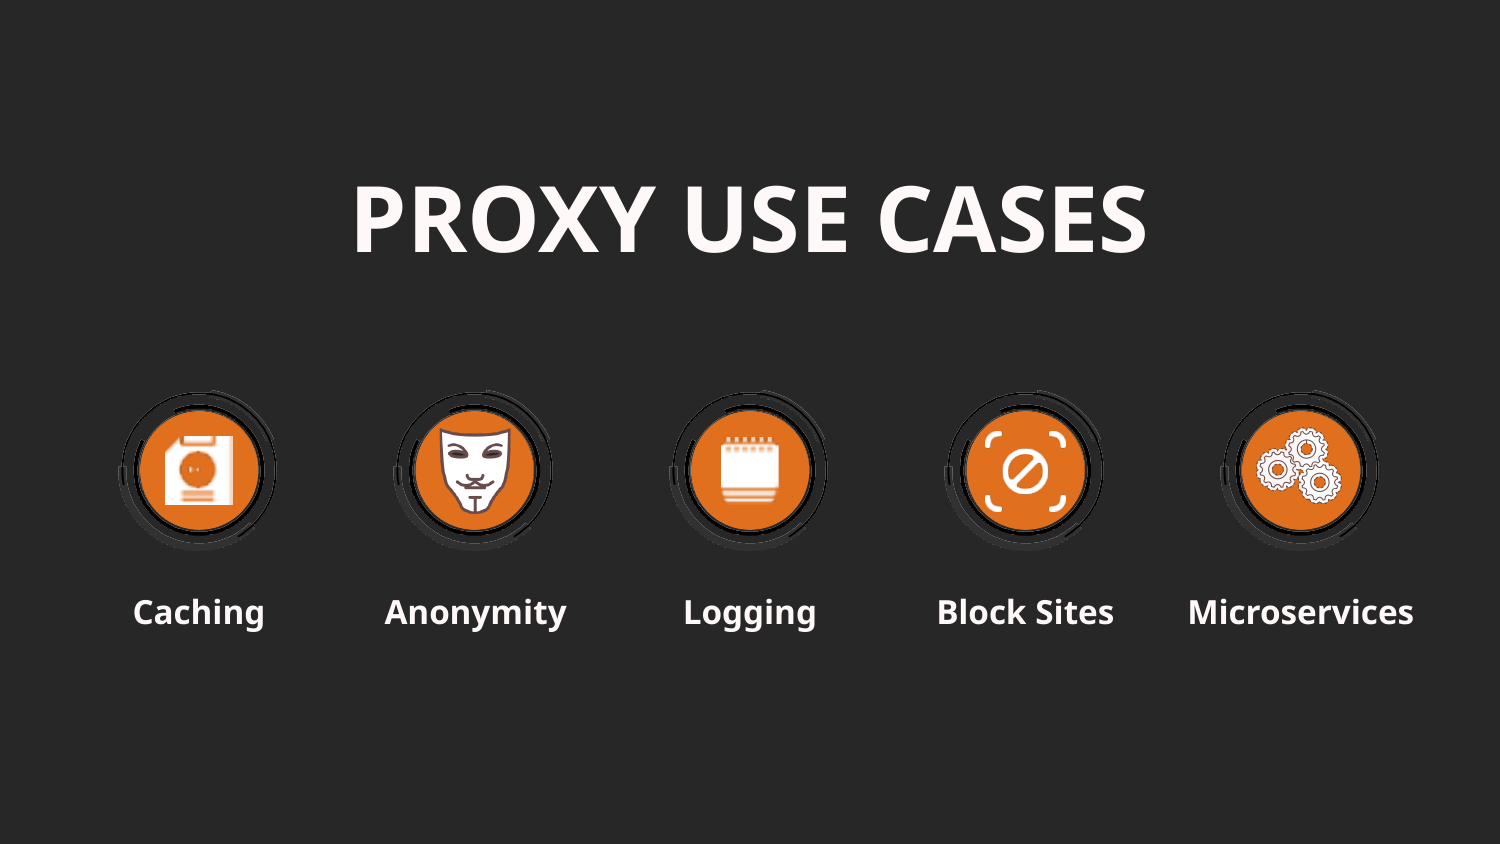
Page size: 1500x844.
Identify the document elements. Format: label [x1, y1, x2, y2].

text_box [393, 389, 556, 552]
text_box [910, 579, 1141, 632]
text_box [1186, 579, 1416, 632]
text_box [668, 389, 831, 552]
text_box [361, 579, 591, 632]
text_box [1219, 389, 1382, 552]
text_box [944, 389, 1107, 552]
text_box [117, 389, 281, 552]
text_box [297, 139, 1203, 271]
text_box [84, 579, 314, 632]
text_box [635, 579, 865, 632]
